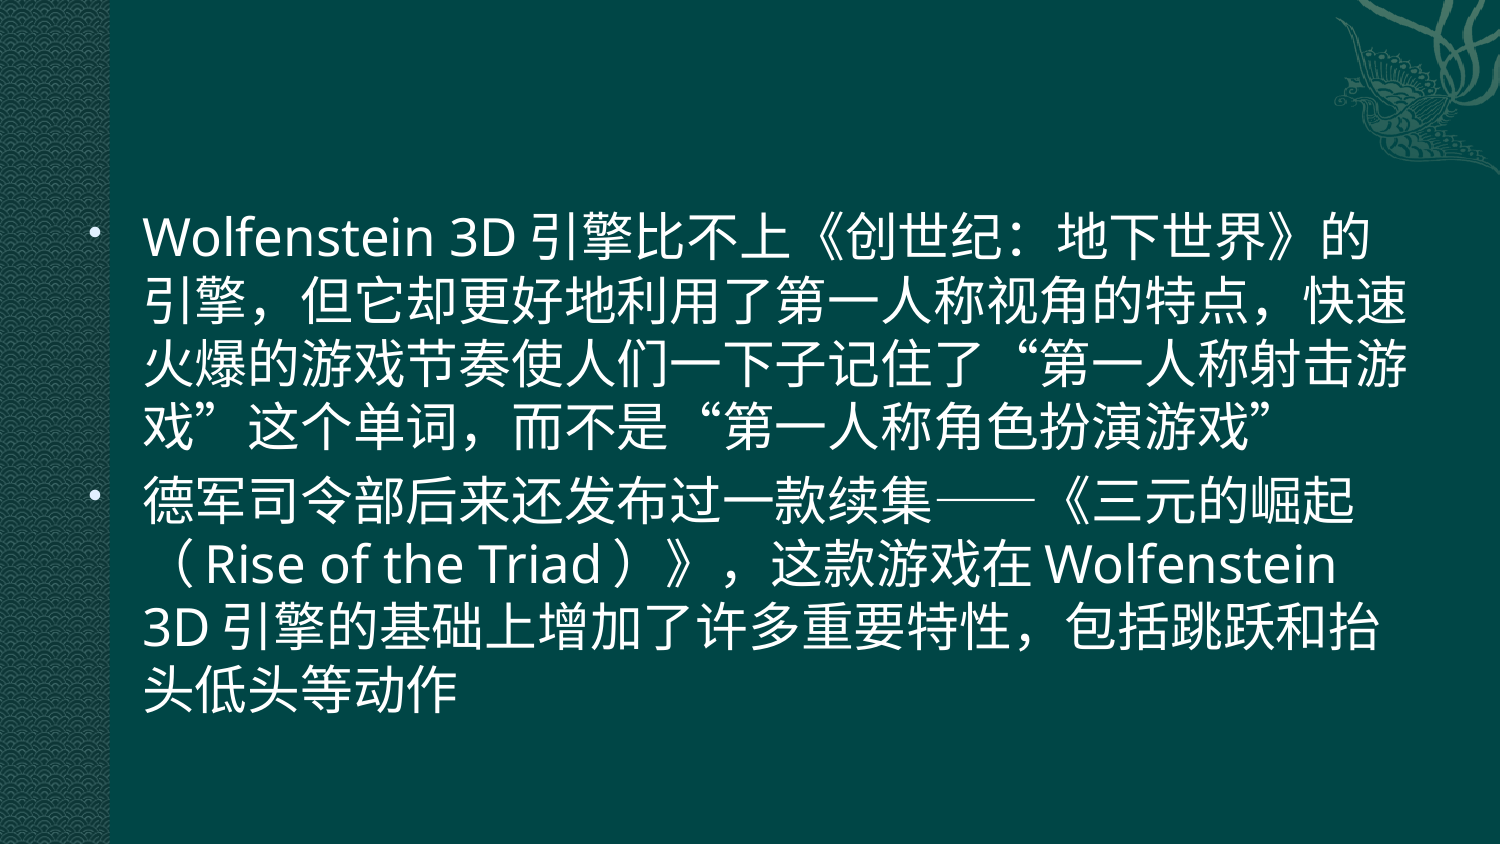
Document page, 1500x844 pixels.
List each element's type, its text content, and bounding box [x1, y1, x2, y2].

picture [0, 0, 110, 844]
list Wolfenstein 3D引擎比不上《创世纪：地下世界》的引擎，但它却更好地利用了第一人称视角的特点，快速火爆的游戏节奏使人们一下子记住了“第一人称射击游戏”这个单词，而不是“第一人称角色扮演游戏” 德军司令部后来还发布过一款续集——《三元的崛起（Rise of the Triad）》，这款游戏在Wolfenstein 3D引擎的基础上增加了许多重要特性，包括跳跃和抬头低头等动作 [75, 196, 1425, 754]
